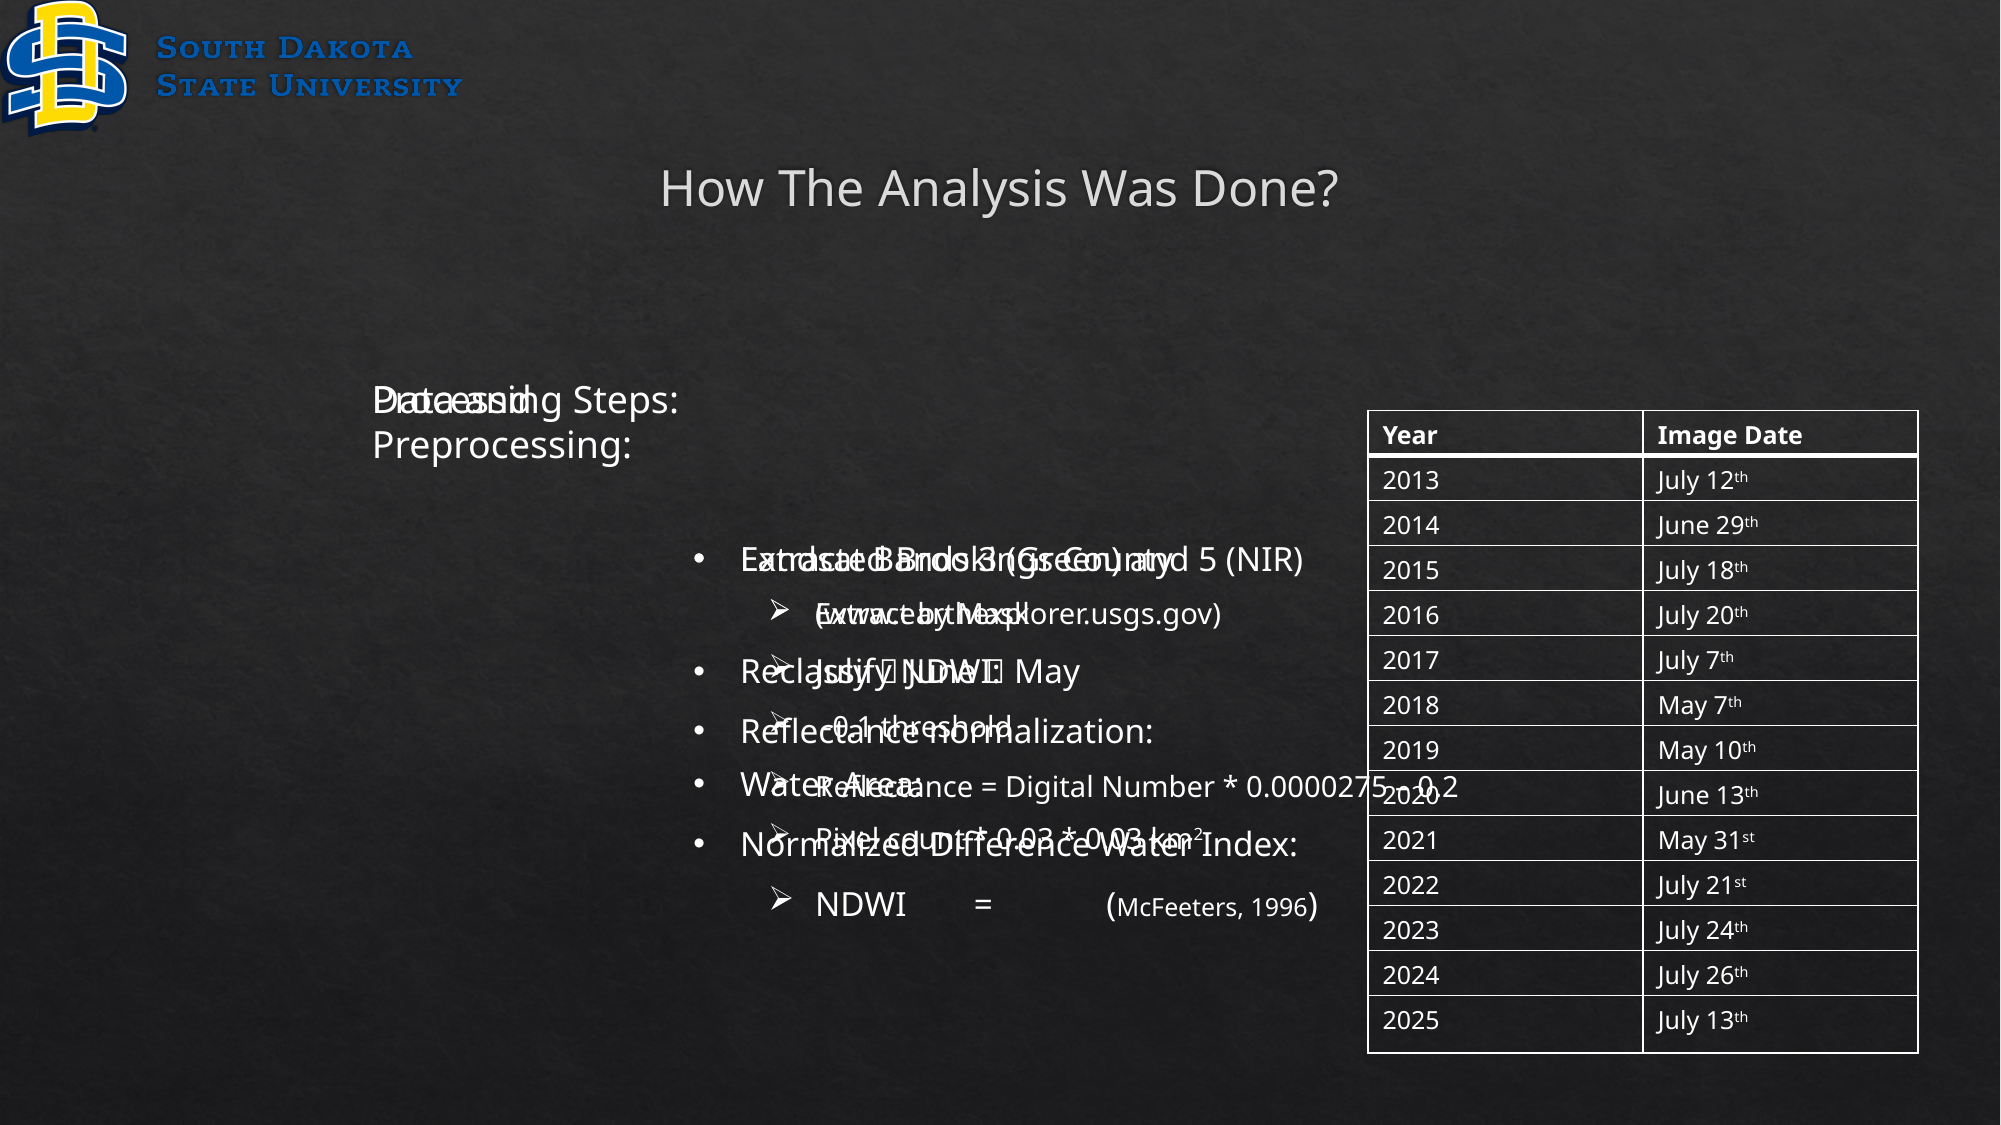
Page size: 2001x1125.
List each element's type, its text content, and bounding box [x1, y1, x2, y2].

table_cell 2023 [1369, 906, 1642, 950]
table_cell 2013 [1369, 458, 1642, 500]
table_cell July 12th [1644, 458, 1917, 500]
title How The Analysis Was Done? [487, 136, 1513, 237]
table_cell May 31st [1644, 816, 1917, 860]
table_cell July 21st [1644, 861, 1917, 905]
table_cell 2017 [1369, 636, 1642, 680]
table_cell 2016 [1369, 591, 1642, 635]
table_cell July 18th [1644, 546, 1917, 590]
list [0, 0, 462, 137]
table_cell June 13th [1644, 771, 1917, 815]
table_cell July 20th [1644, 591, 1917, 635]
table_header Year [1369, 411, 1642, 453]
table_cell 2022 [1369, 861, 1642, 905]
table_cell July 7th [1644, 636, 1917, 680]
table_cell June 29th [1644, 501, 1917, 545]
table_cell 2019 [1369, 726, 1642, 770]
table_cell 2021 [1369, 816, 1642, 860]
table_cell May 10th [1644, 726, 1917, 770]
table_cell July 24th [1644, 906, 1917, 950]
table_cell July 13th [1644, 996, 1917, 1052]
table_header Image Date [1644, 411, 1917, 453]
text_box Data and Preprocessing: [357, 368, 799, 474]
table_cell 2025 [1369, 996, 1642, 1052]
text_box Processing Steps: [357, 368, 771, 429]
table_cell 2018 [1369, 681, 1642, 725]
table_cell 2014 [1369, 501, 1642, 545]
text_box Extracted Brookings County Extract by Mask Reclassify NDWI: -0.1 threshold Water Area: Pixel count * 0.03 * 0.03 km2 [678, 511, 1322, 903]
table_cell May 7th [1644, 681, 1917, 725]
table_cell 2024 [1369, 951, 1642, 995]
table_cell 2020 [1369, 771, 1642, 815]
table_cell 2015 [1369, 546, 1642, 590]
table_cell July 26th [1644, 951, 1917, 995]
